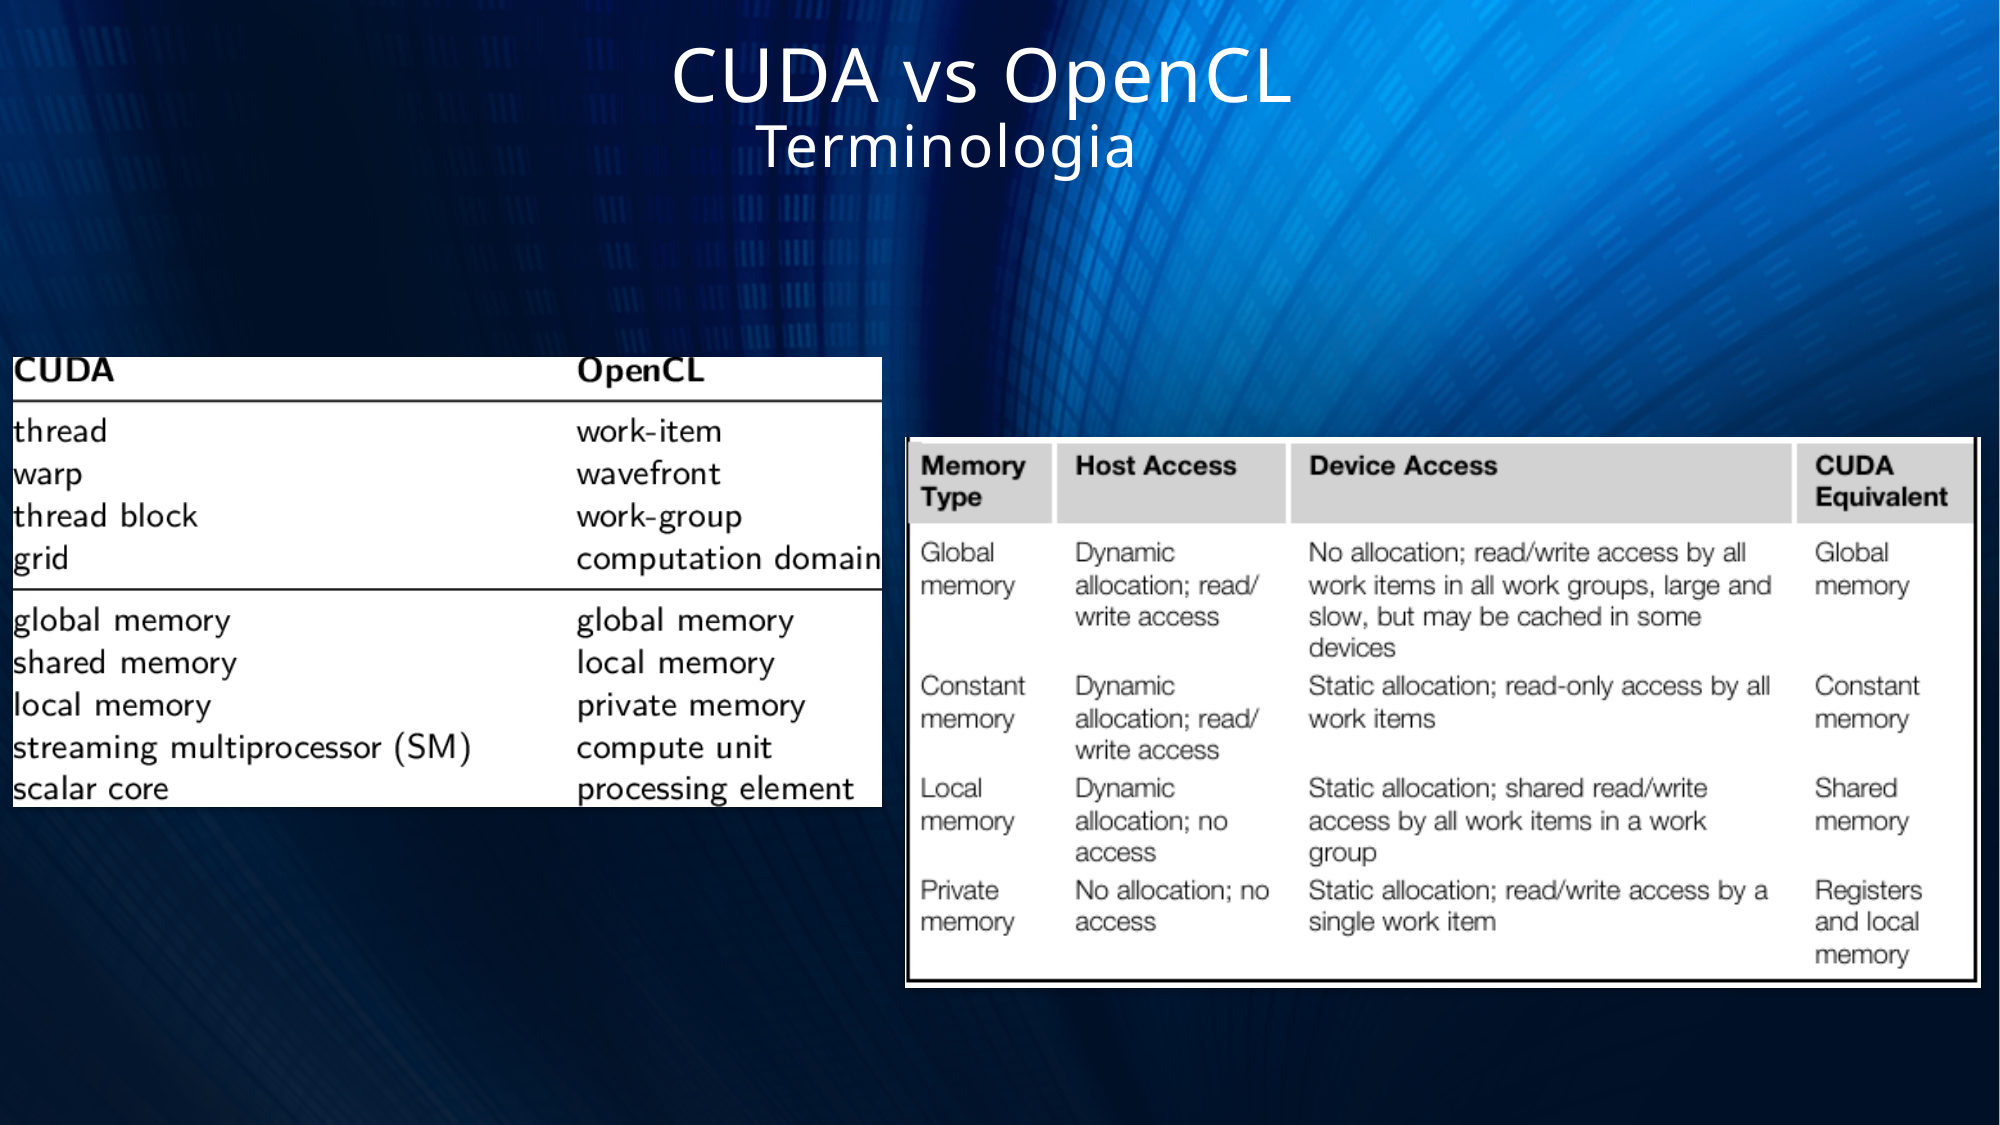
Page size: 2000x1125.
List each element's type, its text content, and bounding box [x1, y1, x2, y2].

text_box Terminologia [196, 109, 1697, 208]
text_box CUDA vs OpenCL [232, 30, 1732, 130]
picture [0, 0, 2000, 1125]
